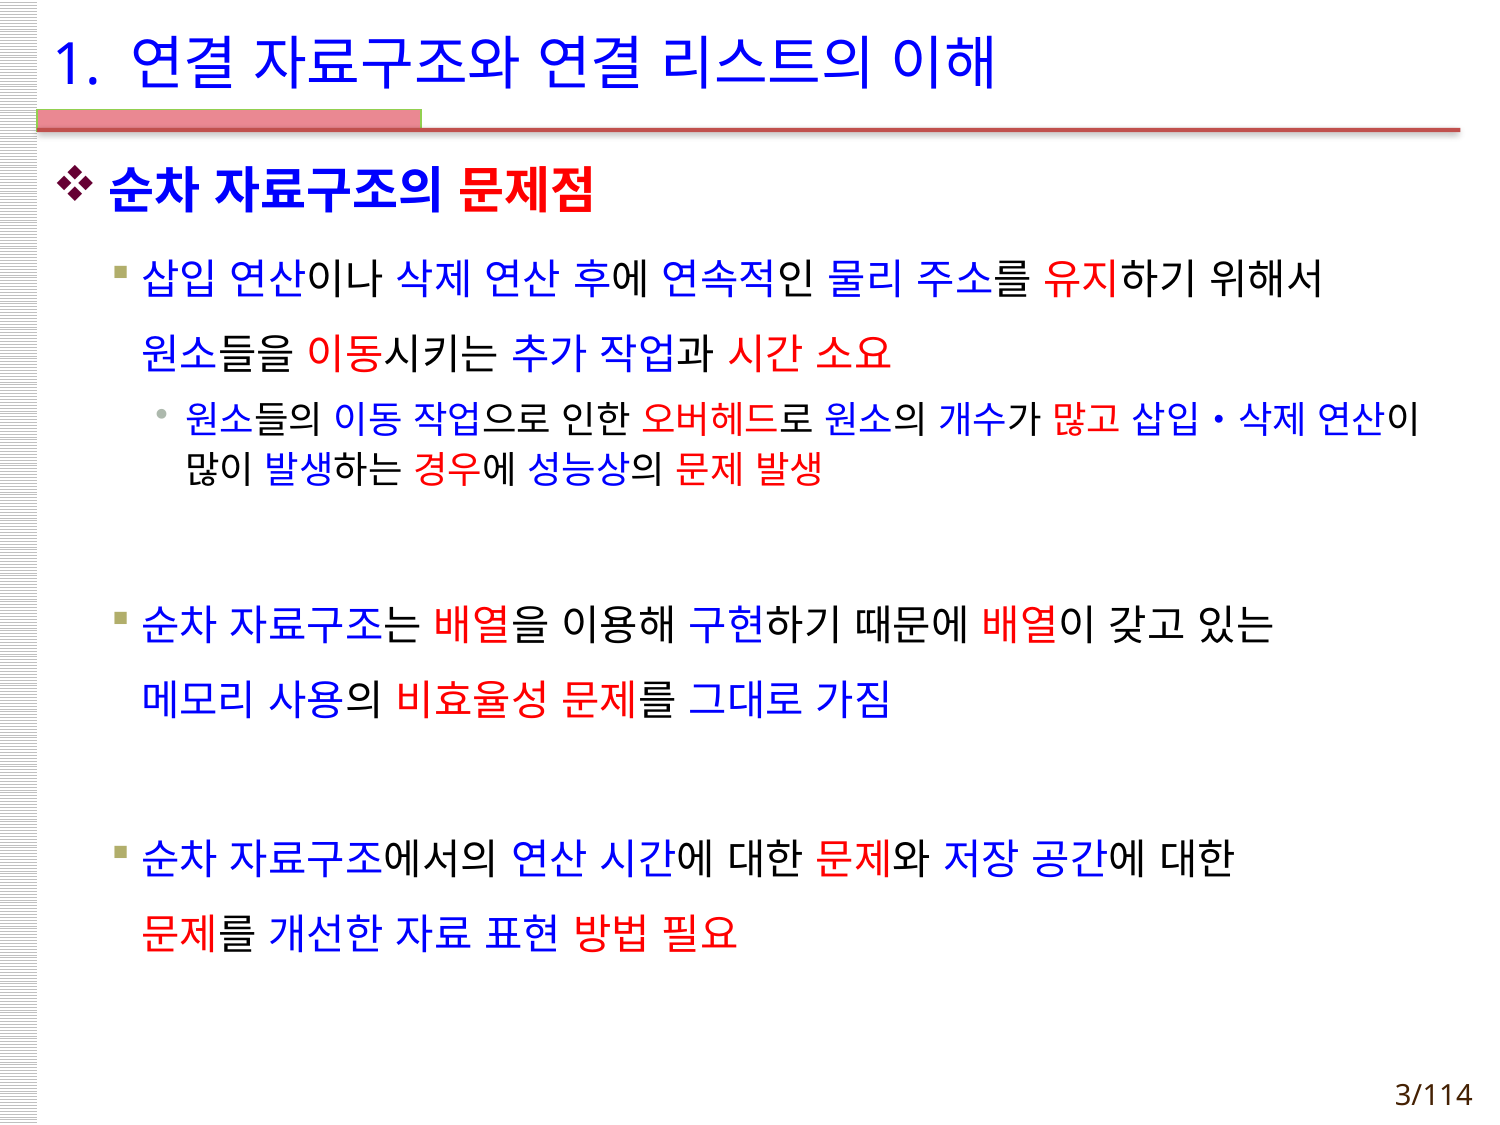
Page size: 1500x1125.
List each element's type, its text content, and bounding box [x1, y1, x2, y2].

title 1. 연결 자료구조와 연결 리스트의 이해 [37, 13, 1278, 109]
list 순차 자료구조의 문제점 삽입 연산이나 삭제 연산 후에 연속적인 물리 주소를 유지하기 위해서 원소들을 이동시키는 추가 작업과 시간 소요 원소들의 이동 작업으로 인한 오버헤드로 원소의 개수가 많고 삽입・삭제 연산이 많이 발생하는 경우에 성능상의 문제 발생 순차 자료구조는 배열을 이용해 구현하기 때문에 배열이 갖고 있는 메모리 사용의 비효율성 문제를 그대로 가짐 순차 자료구조에서의 연산 시간에 대한 문제와 저장 공간에 대한 문제를 개선한 자료 표현 방법 필요 [37, 158, 1463, 1096]
